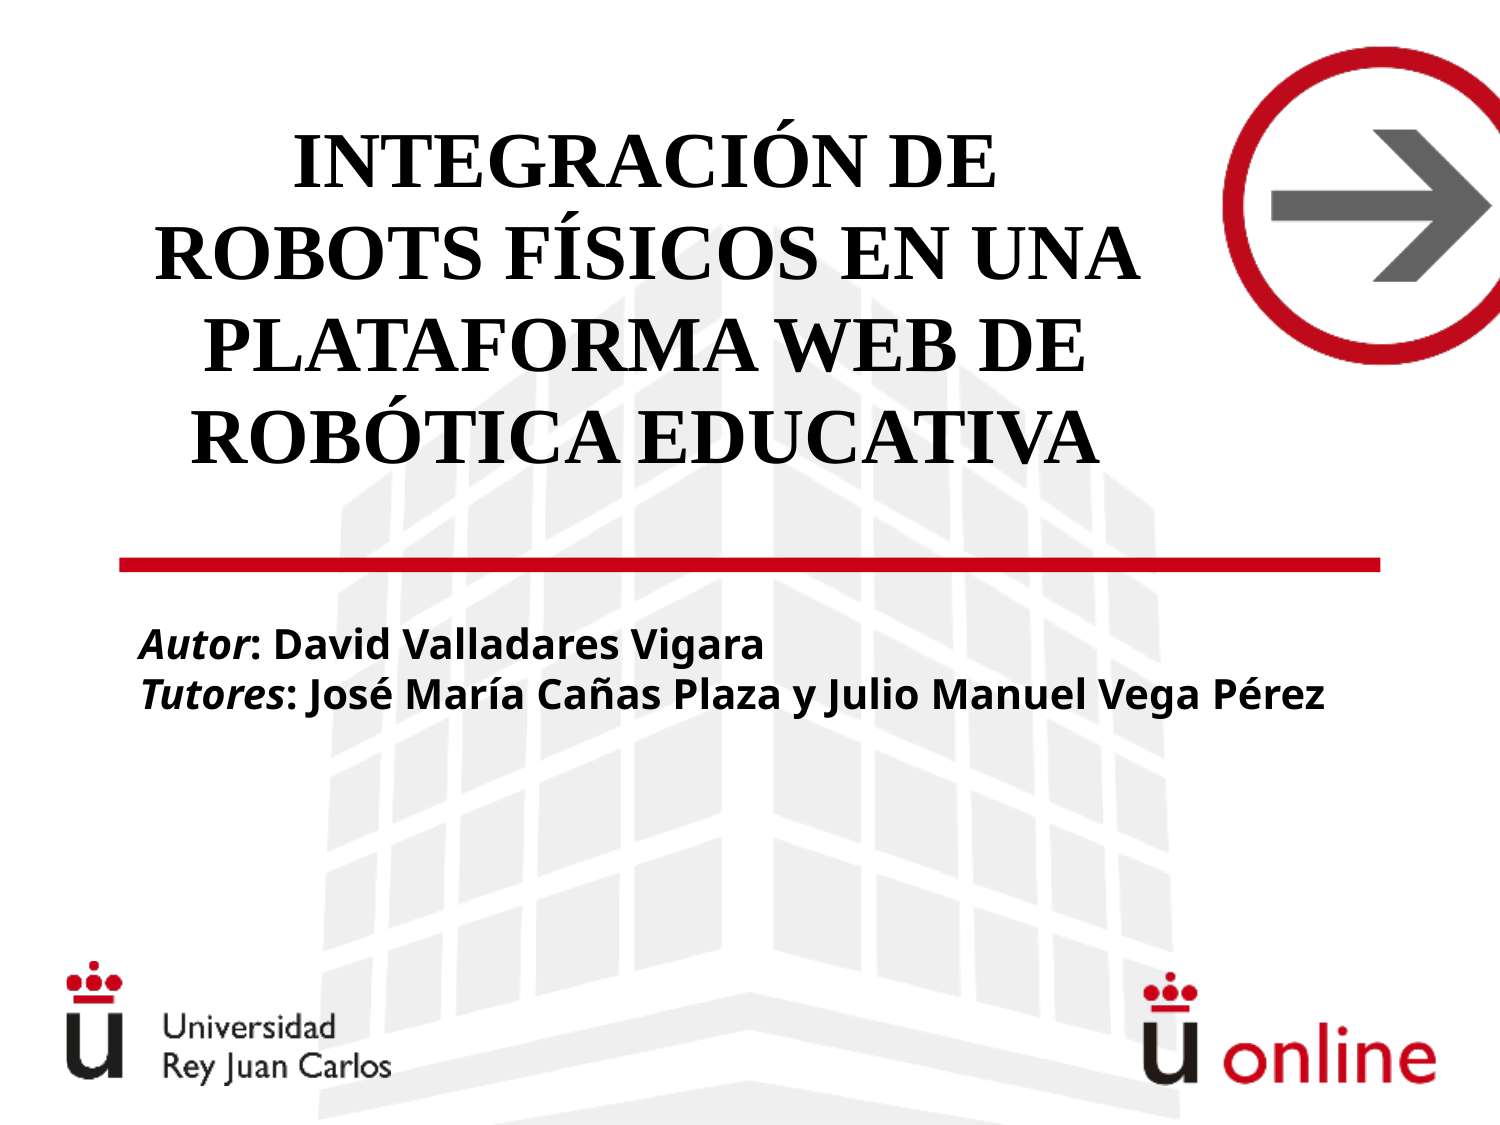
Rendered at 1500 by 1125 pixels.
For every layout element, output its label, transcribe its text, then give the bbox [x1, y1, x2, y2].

picture [1141, 971, 1439, 1086]
picture [66, 961, 391, 1086]
text_box Autor: David Valladares Vigara Tutores: José María Cañas Plaza y Julio Manuel Vega Pérez [124, 609, 1402, 734]
text_box INTEGRACIÓN DE ROBOTS FÍSICOS EN UNA PLATAFORMA WEB DE ROBÓTICA EDUCATIVA [107, 76, 1185, 487]
picture [1209, 33, 1500, 379]
